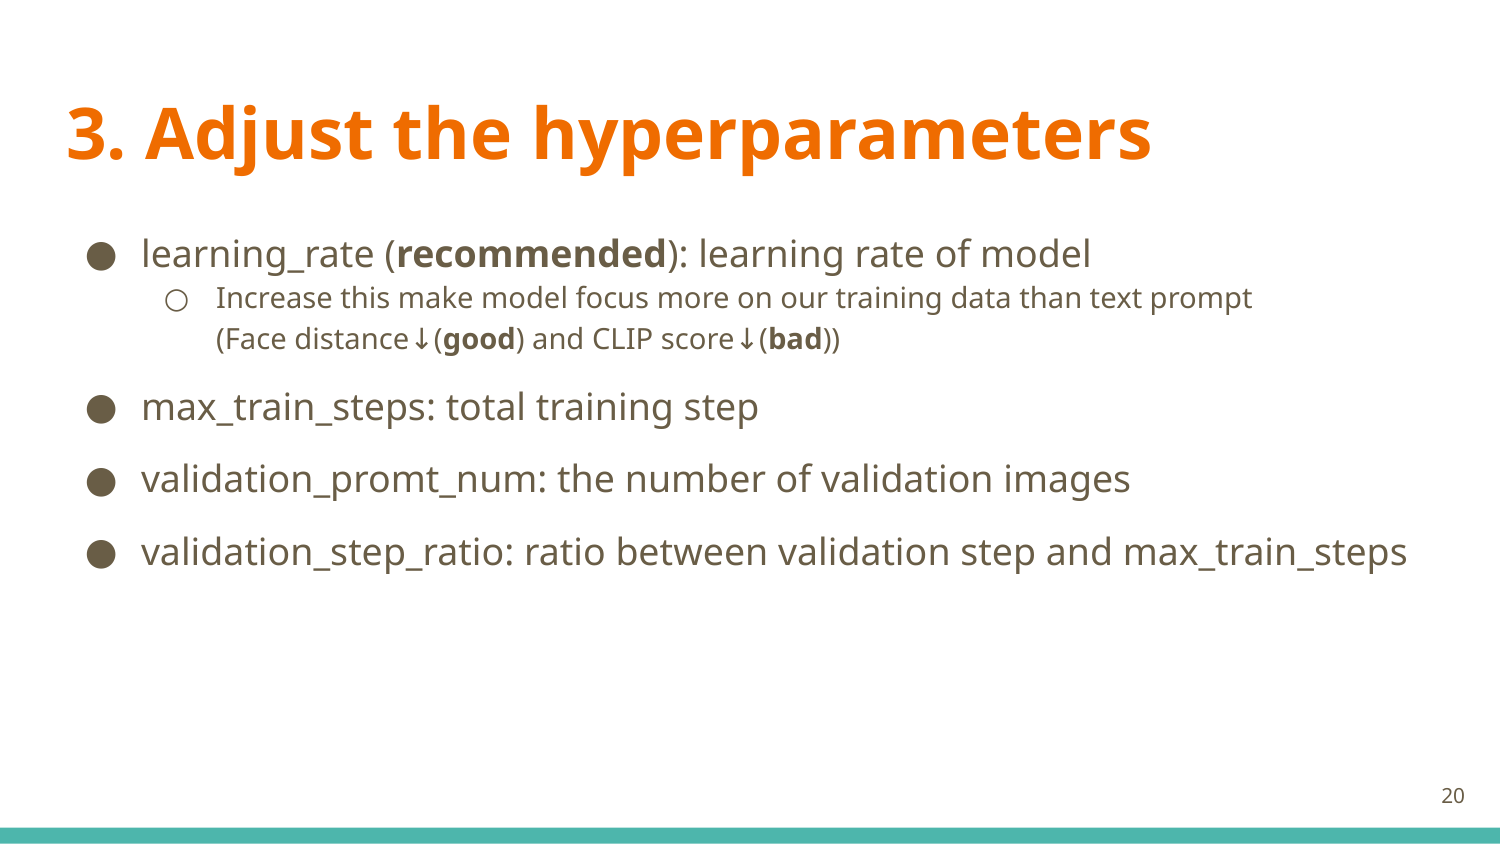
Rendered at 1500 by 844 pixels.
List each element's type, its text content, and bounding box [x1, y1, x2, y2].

list learning_rate (recommended): learning rate of model Increase this make model focus more on our training data than text prompt (Face distance↓(good) and CLIP score↓(bad)) max_train_steps: total training step validation_promt_num: the number of validation images validation_step_ratio: ratio between validation step and max_train_steps [51, 207, 1449, 830]
slide_number ‹#› [1389, 764, 1480, 830]
title 3. Adjust the hyperparameters [51, 72, 1449, 189]
